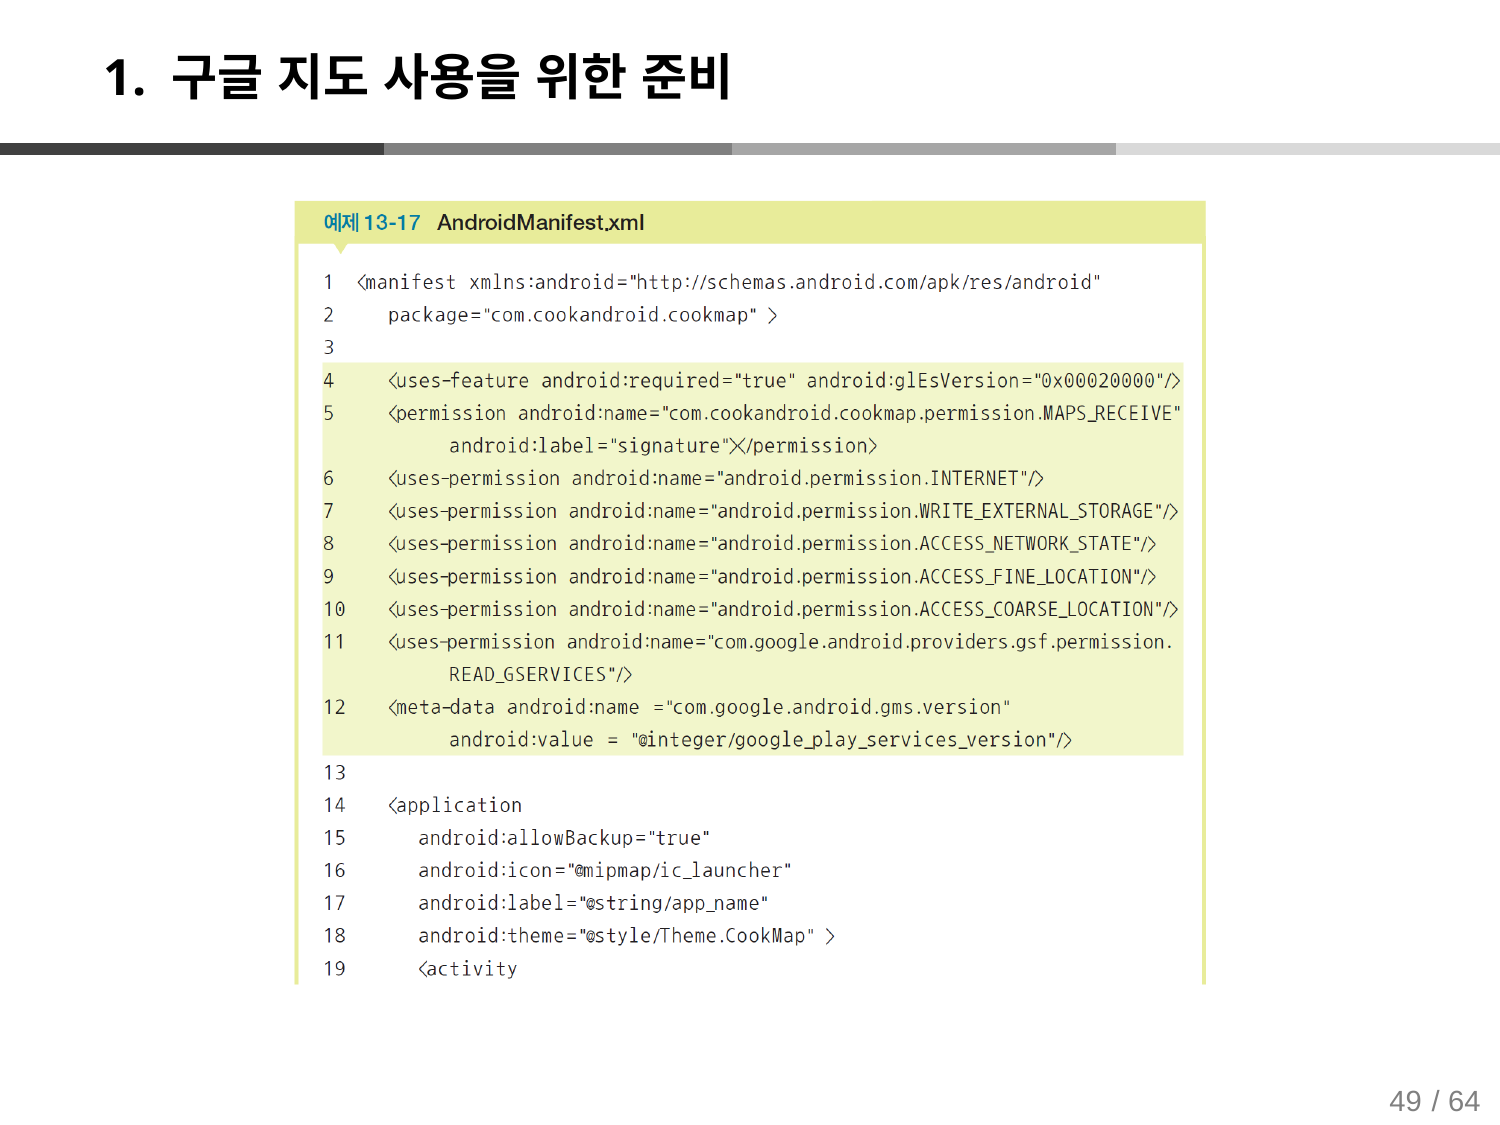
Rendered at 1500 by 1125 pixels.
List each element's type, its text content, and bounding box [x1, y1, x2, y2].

picture [287, 194, 1212, 986]
title 1. 구글 지도 사용을 위한 준비 [88, 30, 1211, 121]
